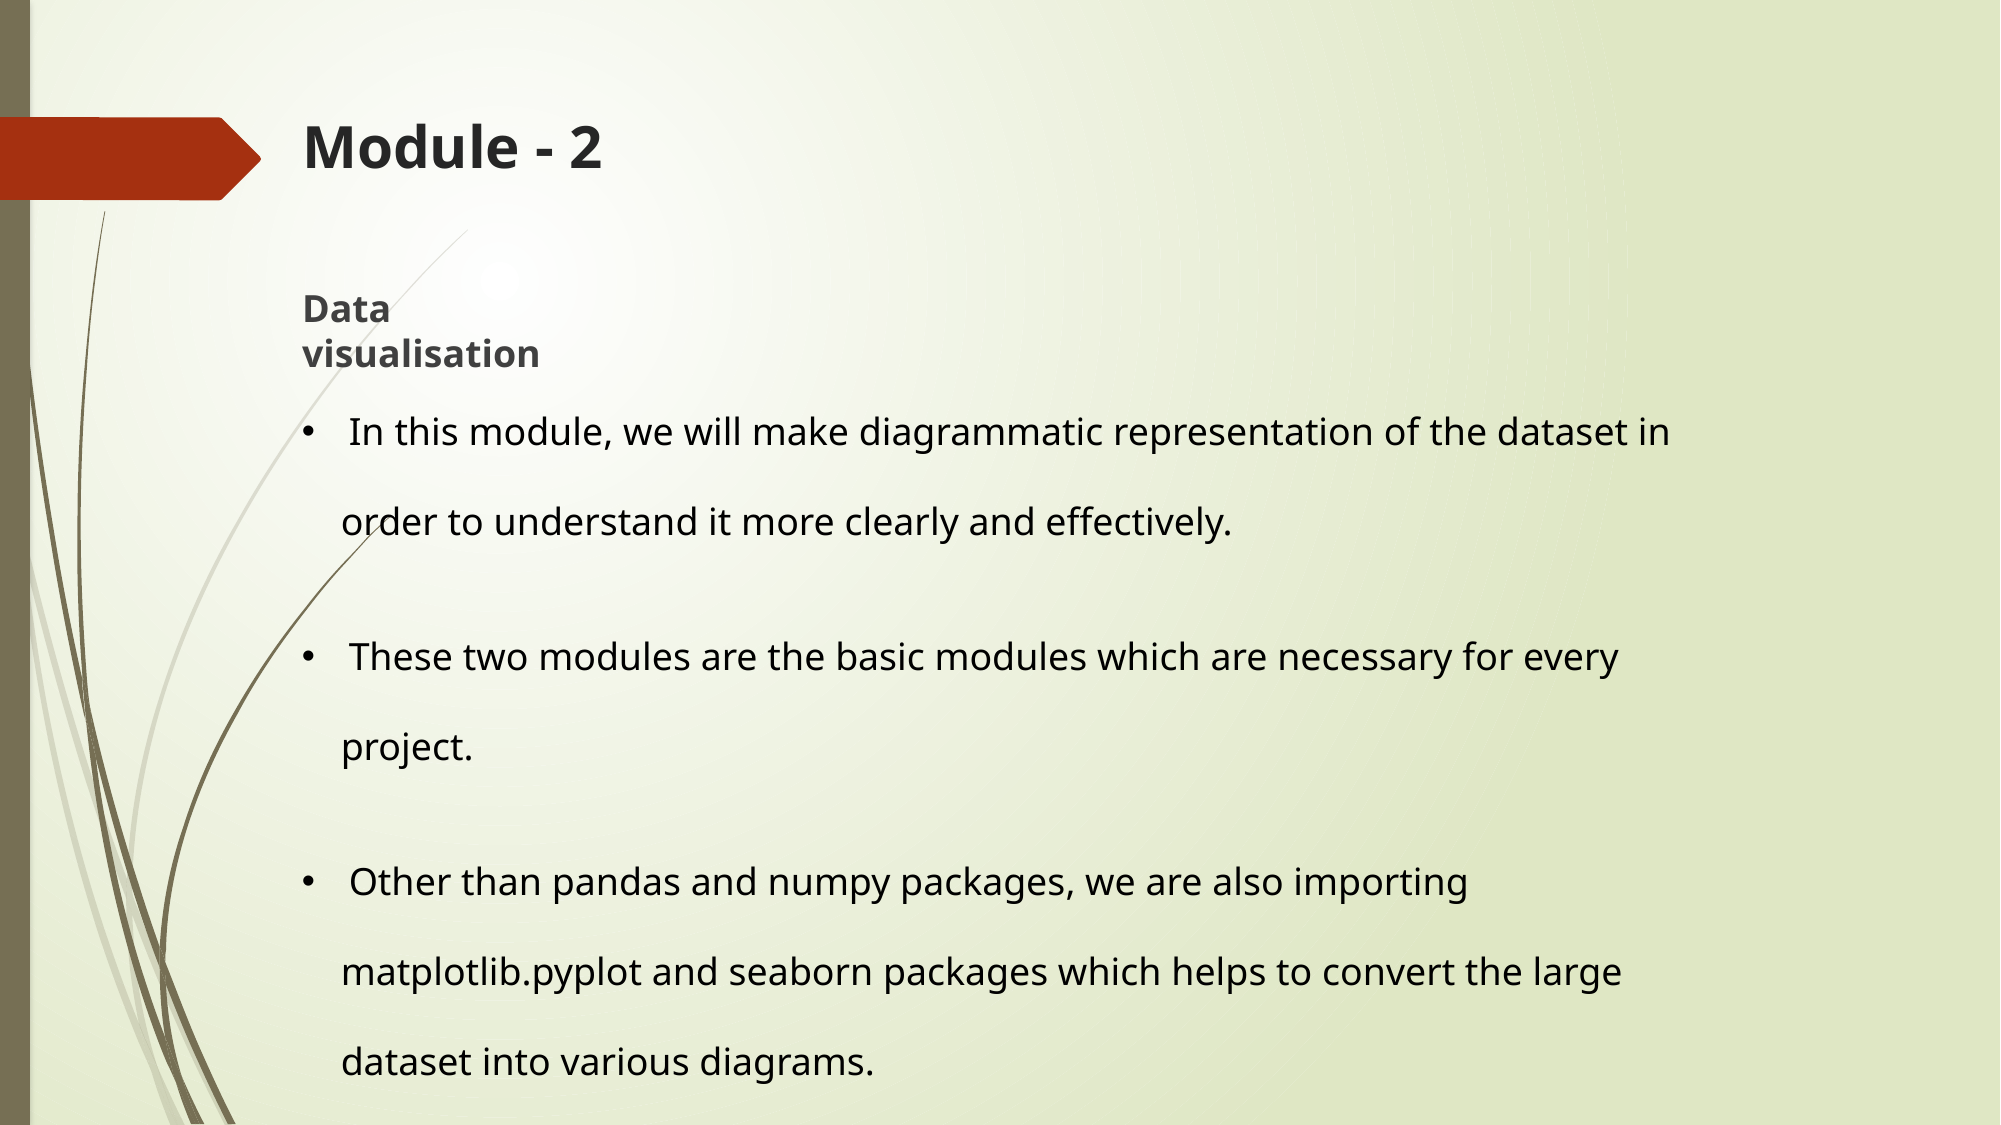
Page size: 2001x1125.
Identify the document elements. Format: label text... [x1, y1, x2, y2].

text_box In this module, we will make diagrammatic representation of the dataset in order to understand it more clearly and effectively. These two modules are the basic modules which are necessary for every project. Other than pandas and numpy packages, we are also importing matplotlib.pyplot and seaborn packages which helps to convert the large dataset into various diagrams. [287, 310, 1834, 1125]
title Module - 2 [287, 103, 673, 208]
list Data visualisation [287, 277, 654, 310]
